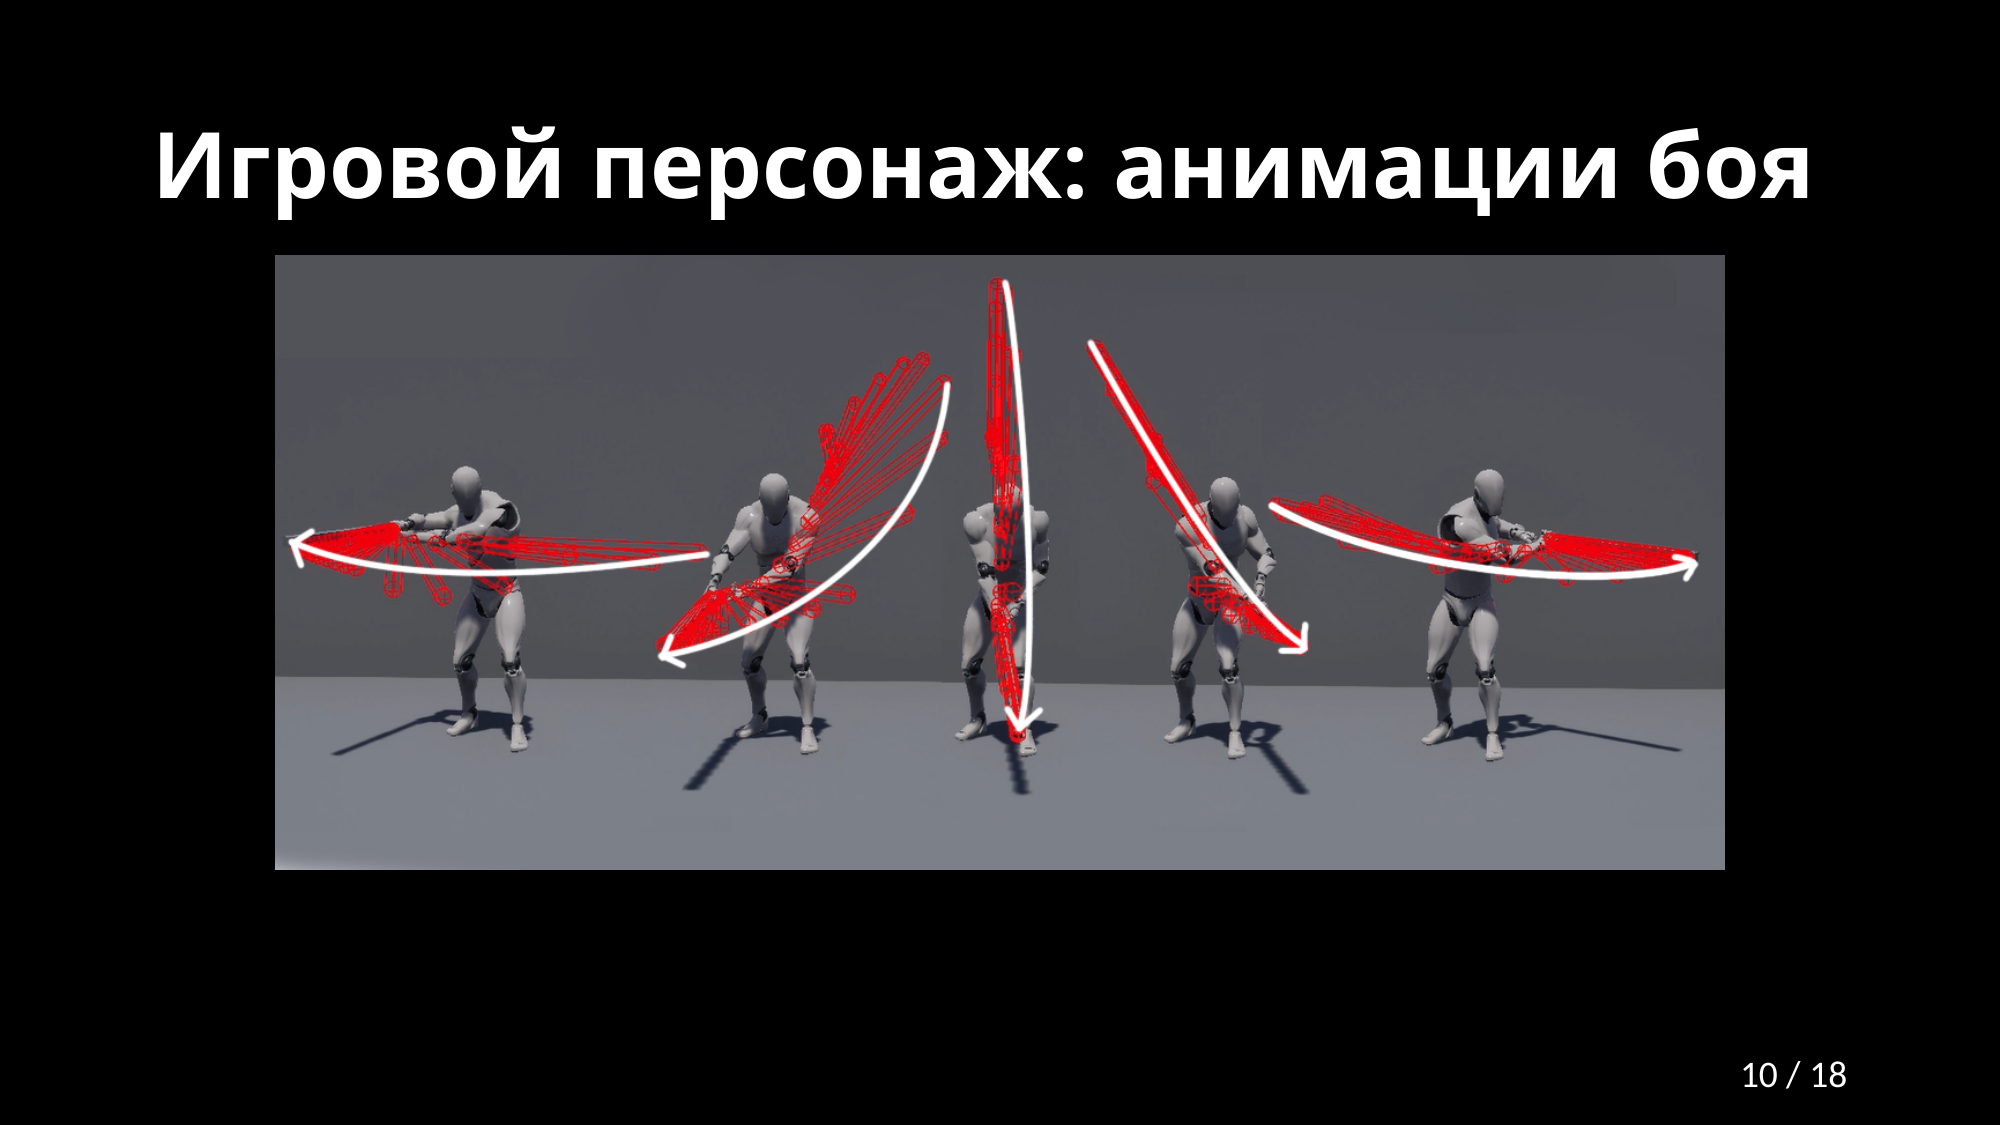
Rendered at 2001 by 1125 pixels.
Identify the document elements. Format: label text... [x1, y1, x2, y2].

picture [275, 255, 1725, 870]
title Игровой персонаж: анимации боя [137, 59, 1863, 278]
slide_number 10 / 18 [1412, 1042, 1863, 1103]
